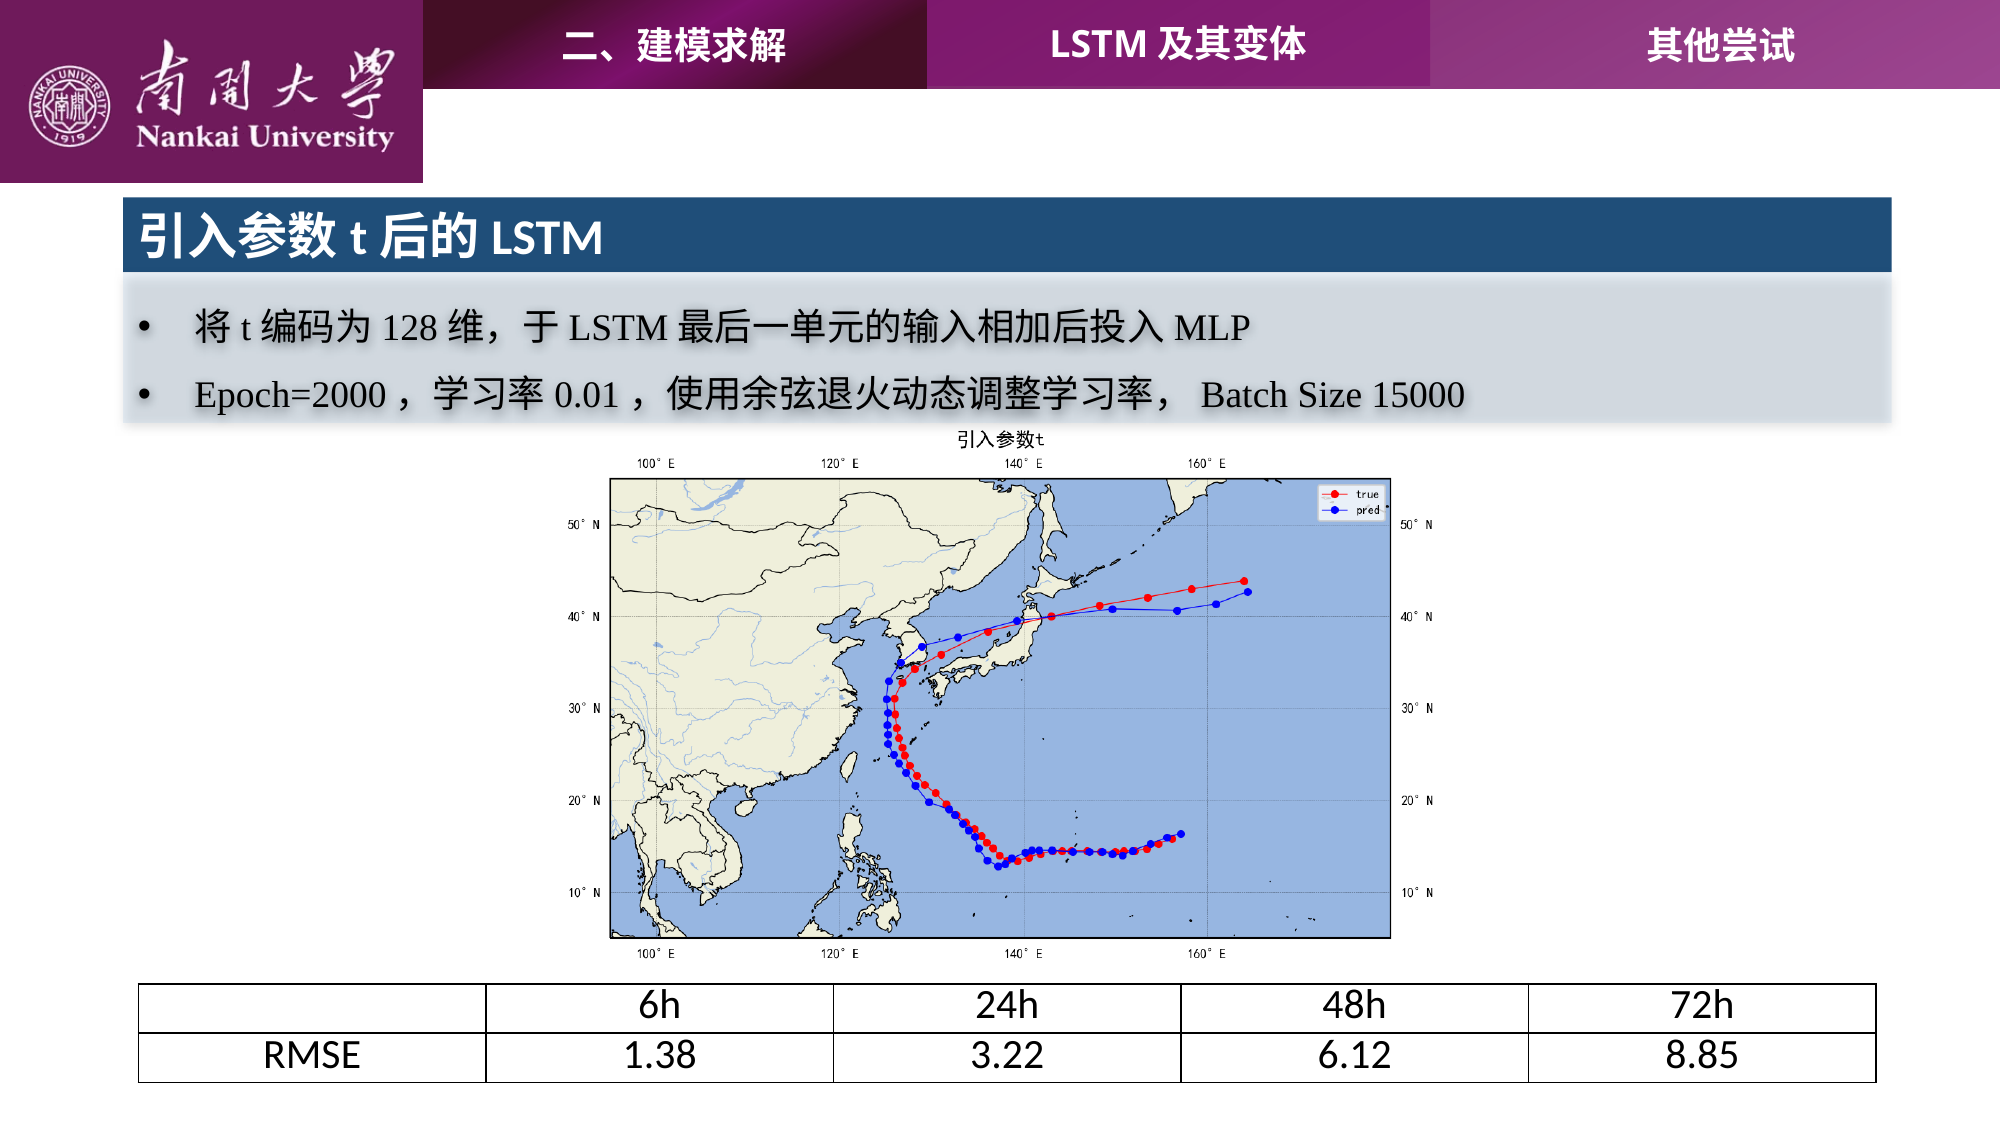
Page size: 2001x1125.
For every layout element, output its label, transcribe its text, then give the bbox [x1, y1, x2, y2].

picture [553, 415, 1447, 973]
text_box LSTM及其变体 [927, 0, 1431, 87]
table_header [139, 985, 485, 1032]
picture [19, 15, 403, 166]
text_box 其他尝试 [1442, 1, 2000, 89]
table_cell 3.22 [834, 1034, 1180, 1082]
text_box 二、建模求解 [423, 0, 927, 89]
table_header 48h [1182, 985, 1528, 1032]
table_cell 8.85 [1529, 1034, 1875, 1082]
table_cell 1.38 [487, 1034, 833, 1082]
text_box [927, 0, 2000, 89]
text_box [0, 0, 423, 183]
table_cell RMSE [139, 1034, 485, 1082]
table_cell 6.12 [1182, 1034, 1528, 1082]
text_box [123, 197, 1892, 416]
table_header 6h [487, 985, 833, 1032]
table_header 72h [1529, 985, 1875, 1032]
table_header 24h [834, 985, 1180, 1032]
